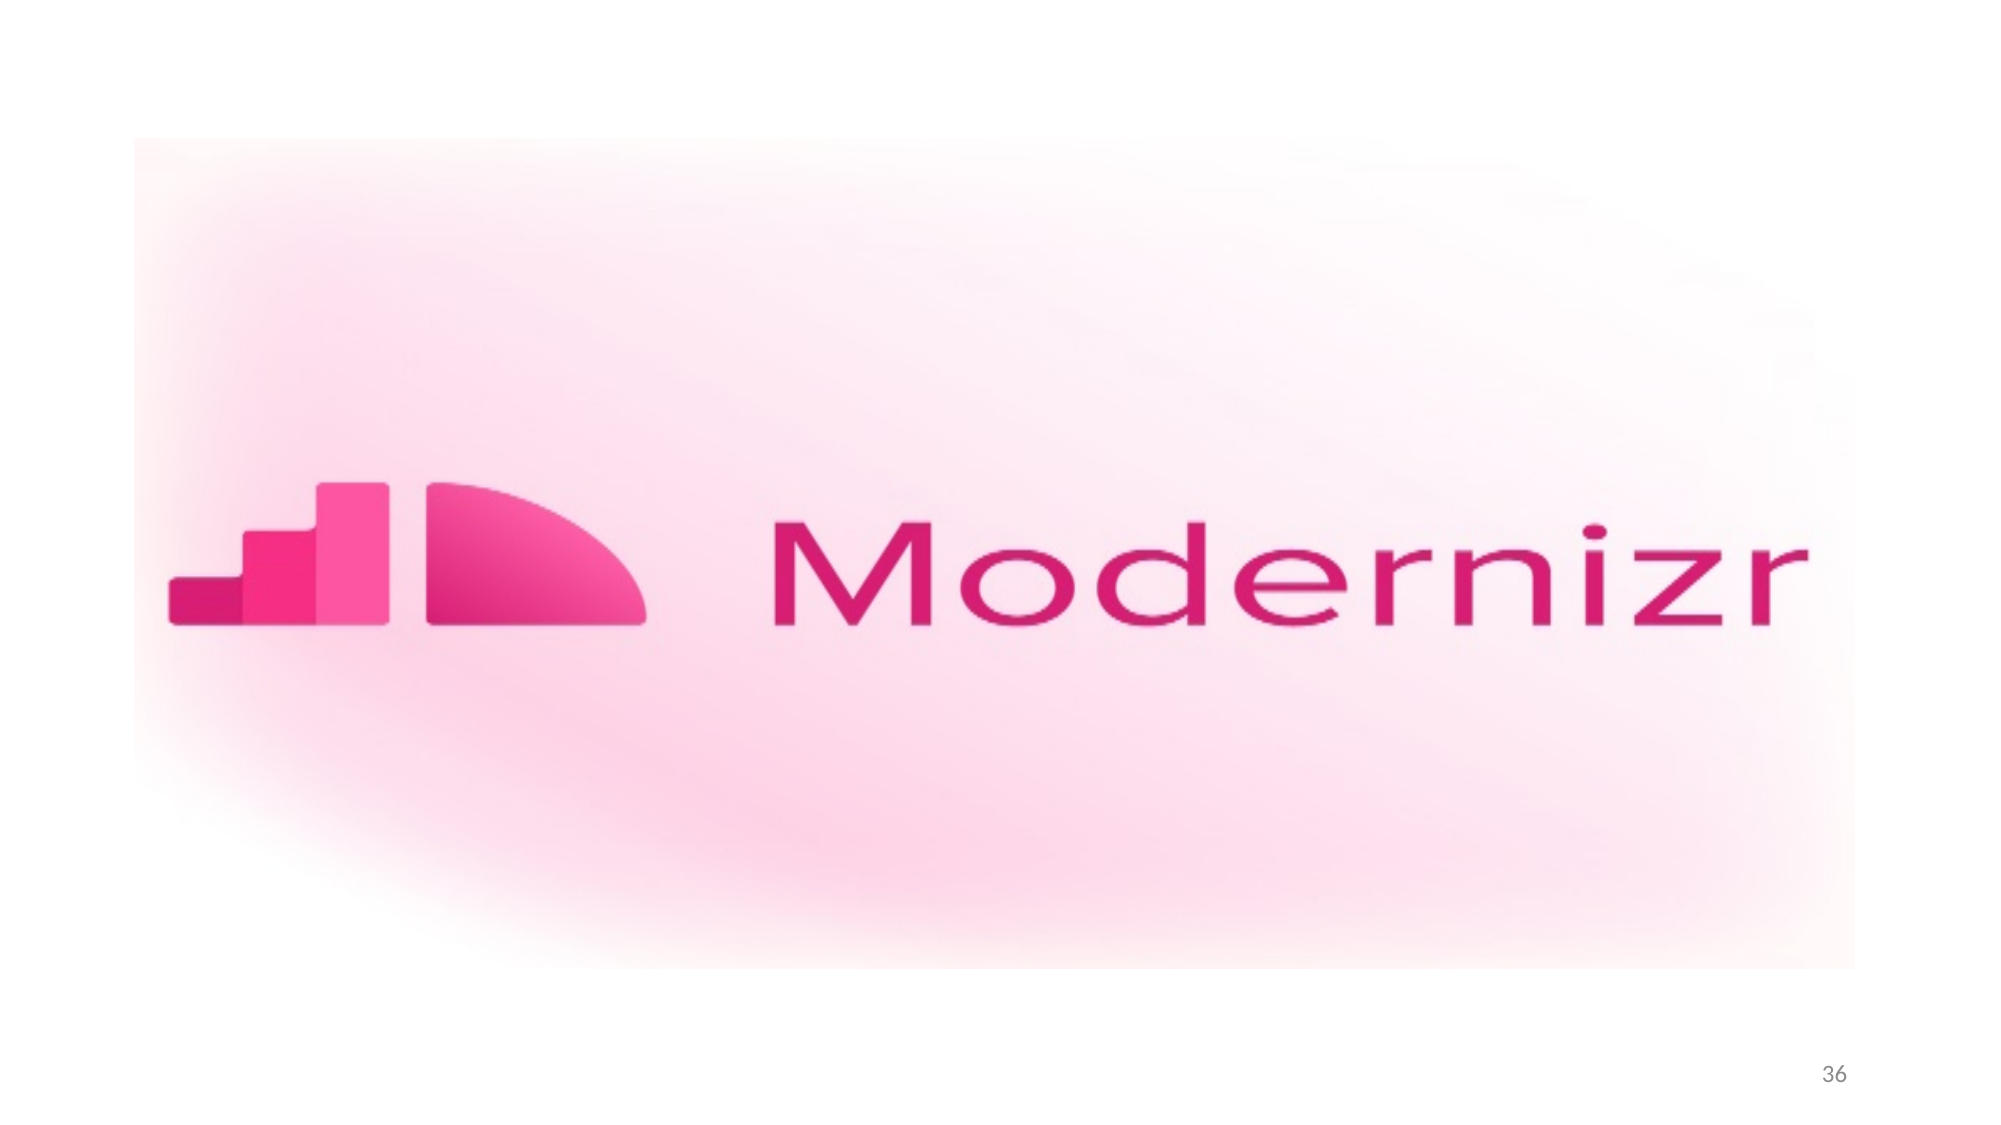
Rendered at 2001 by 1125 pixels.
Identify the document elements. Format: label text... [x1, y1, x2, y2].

slide_number 36 [1412, 1042, 1863, 1103]
picture [134, 138, 1855, 969]
